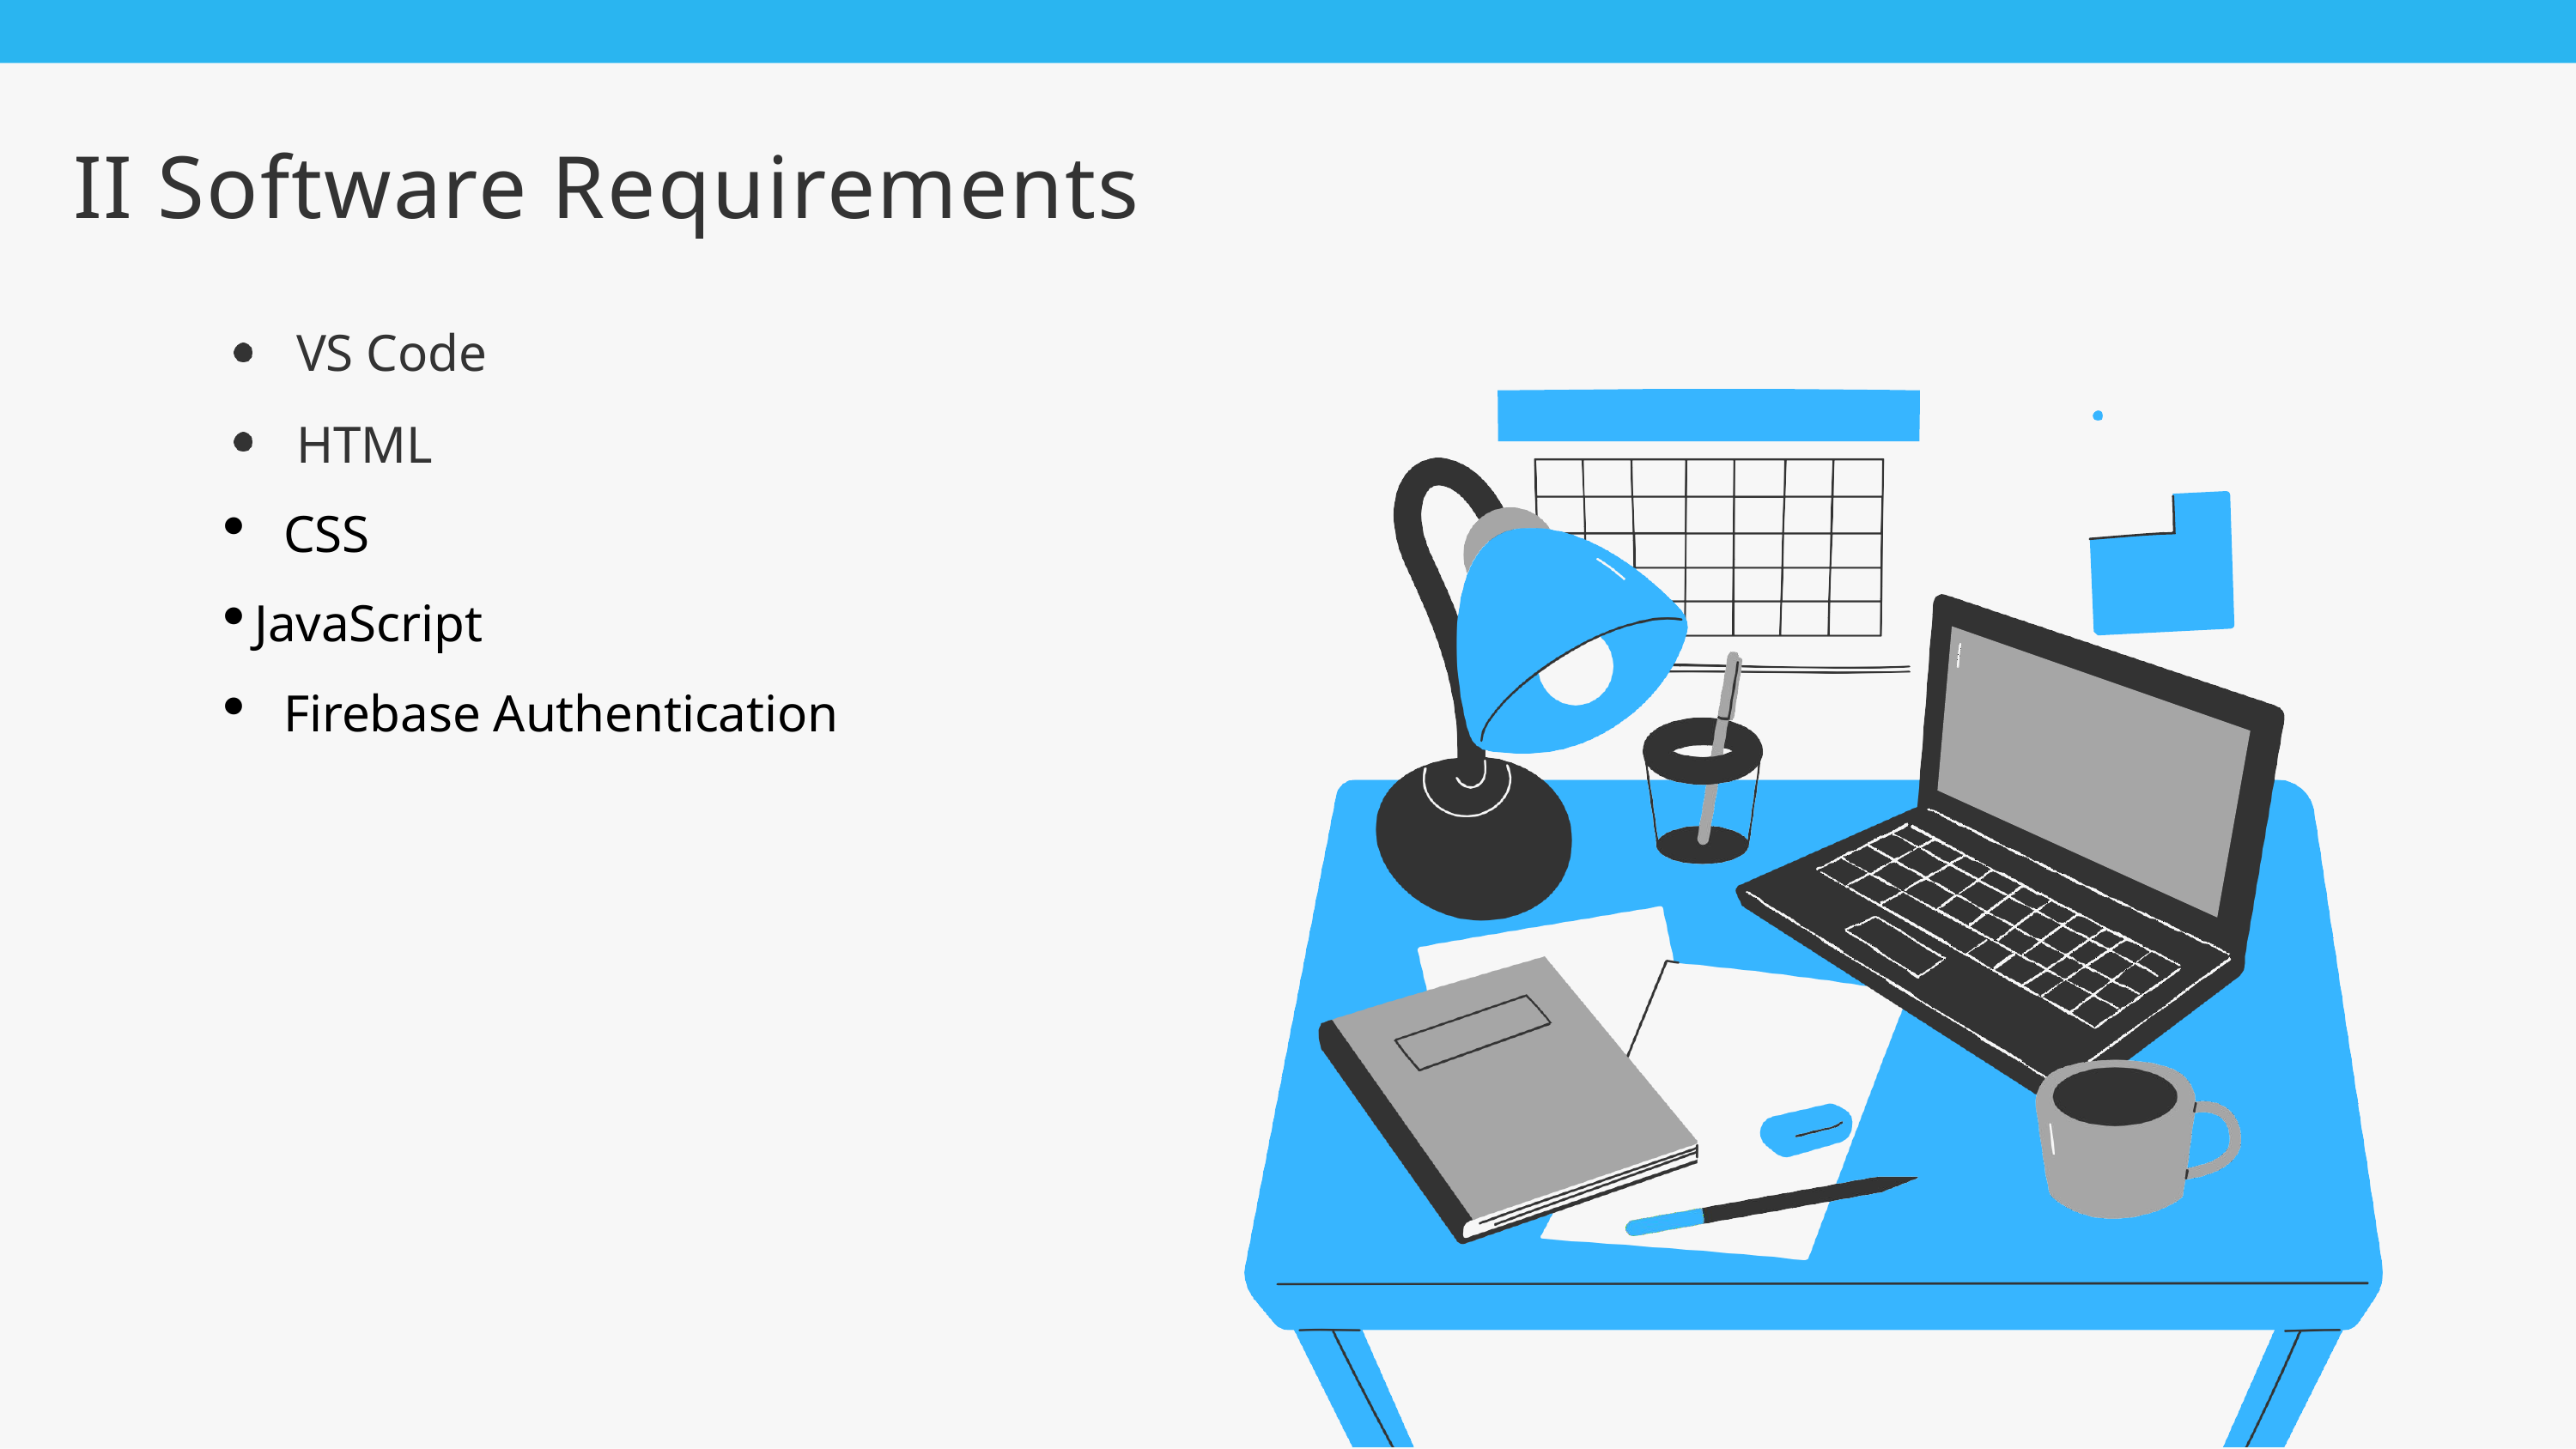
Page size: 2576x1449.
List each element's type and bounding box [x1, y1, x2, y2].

text_box [0, 0, 2576, 1447]
